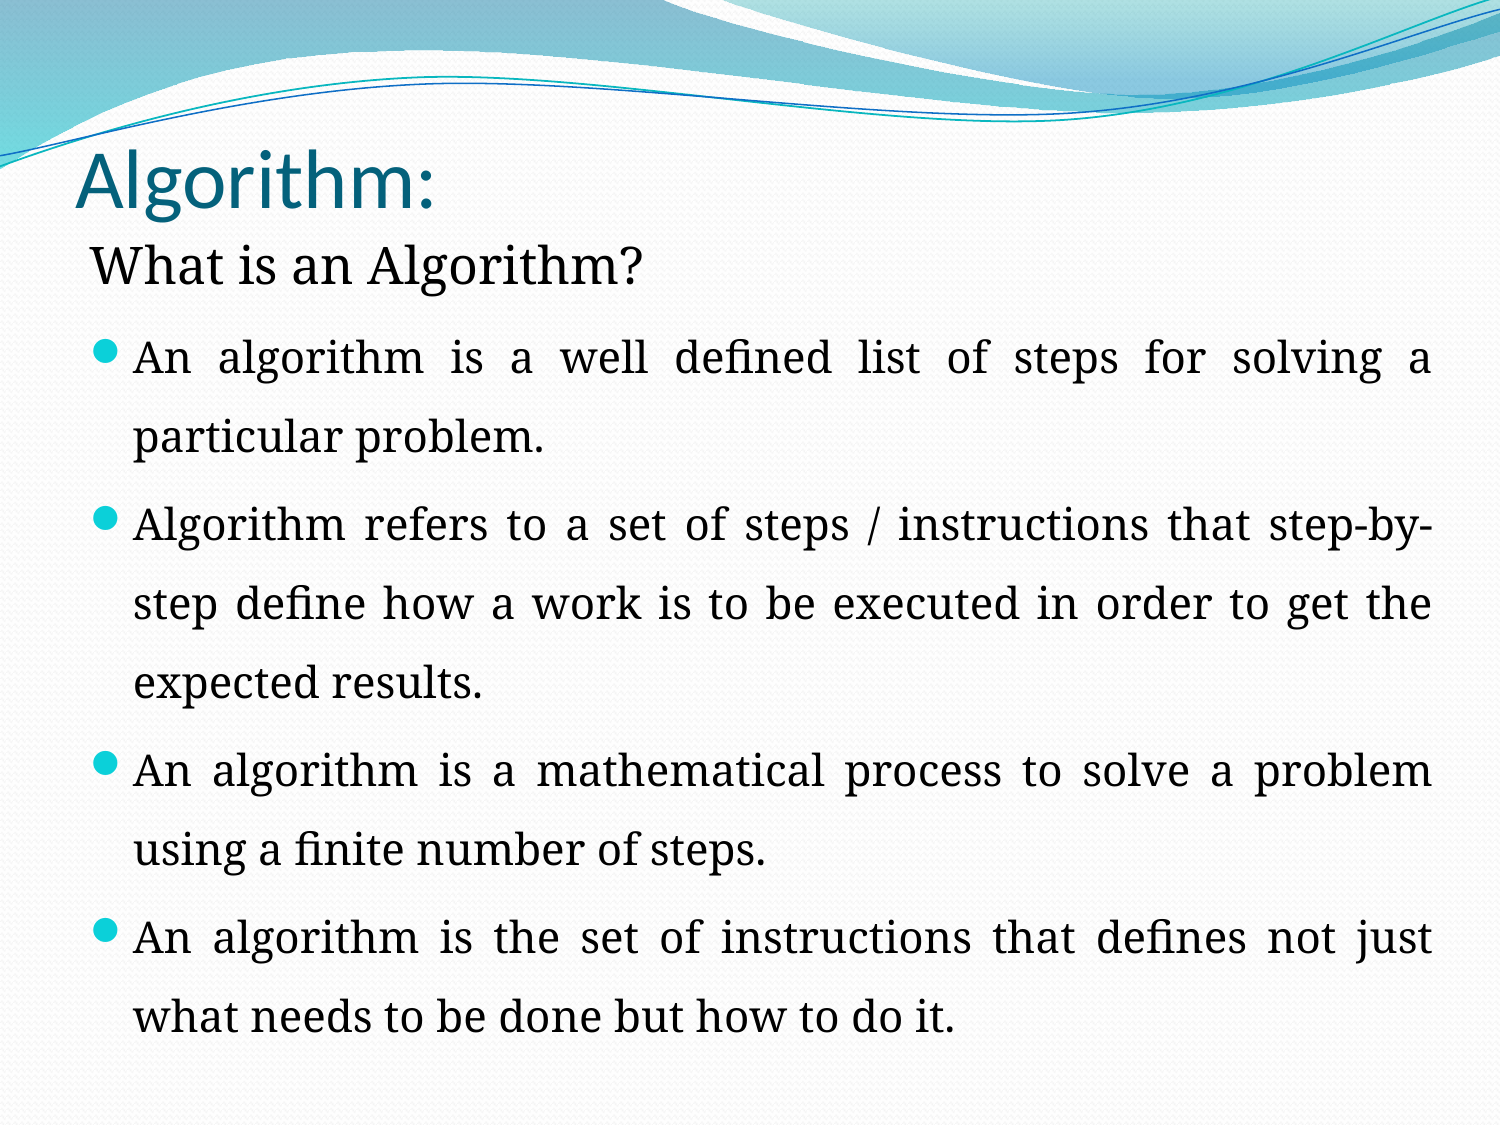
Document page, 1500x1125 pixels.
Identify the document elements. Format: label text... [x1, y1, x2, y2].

list What is an Algorithm? An algorithm is a well defined list of steps for solving a particular problem. Algorithm refers to a set of steps / instructions that step-by-step define how a work is to be executed in order to get the expected results. An algorithm is a mathematical process to solve a problem using a finite number of steps. An algorithm is the set of instructions that defines not just what needs to be done but how to do it. [75, 224, 1450, 1050]
title Algorithm: [75, 115, 1425, 224]
